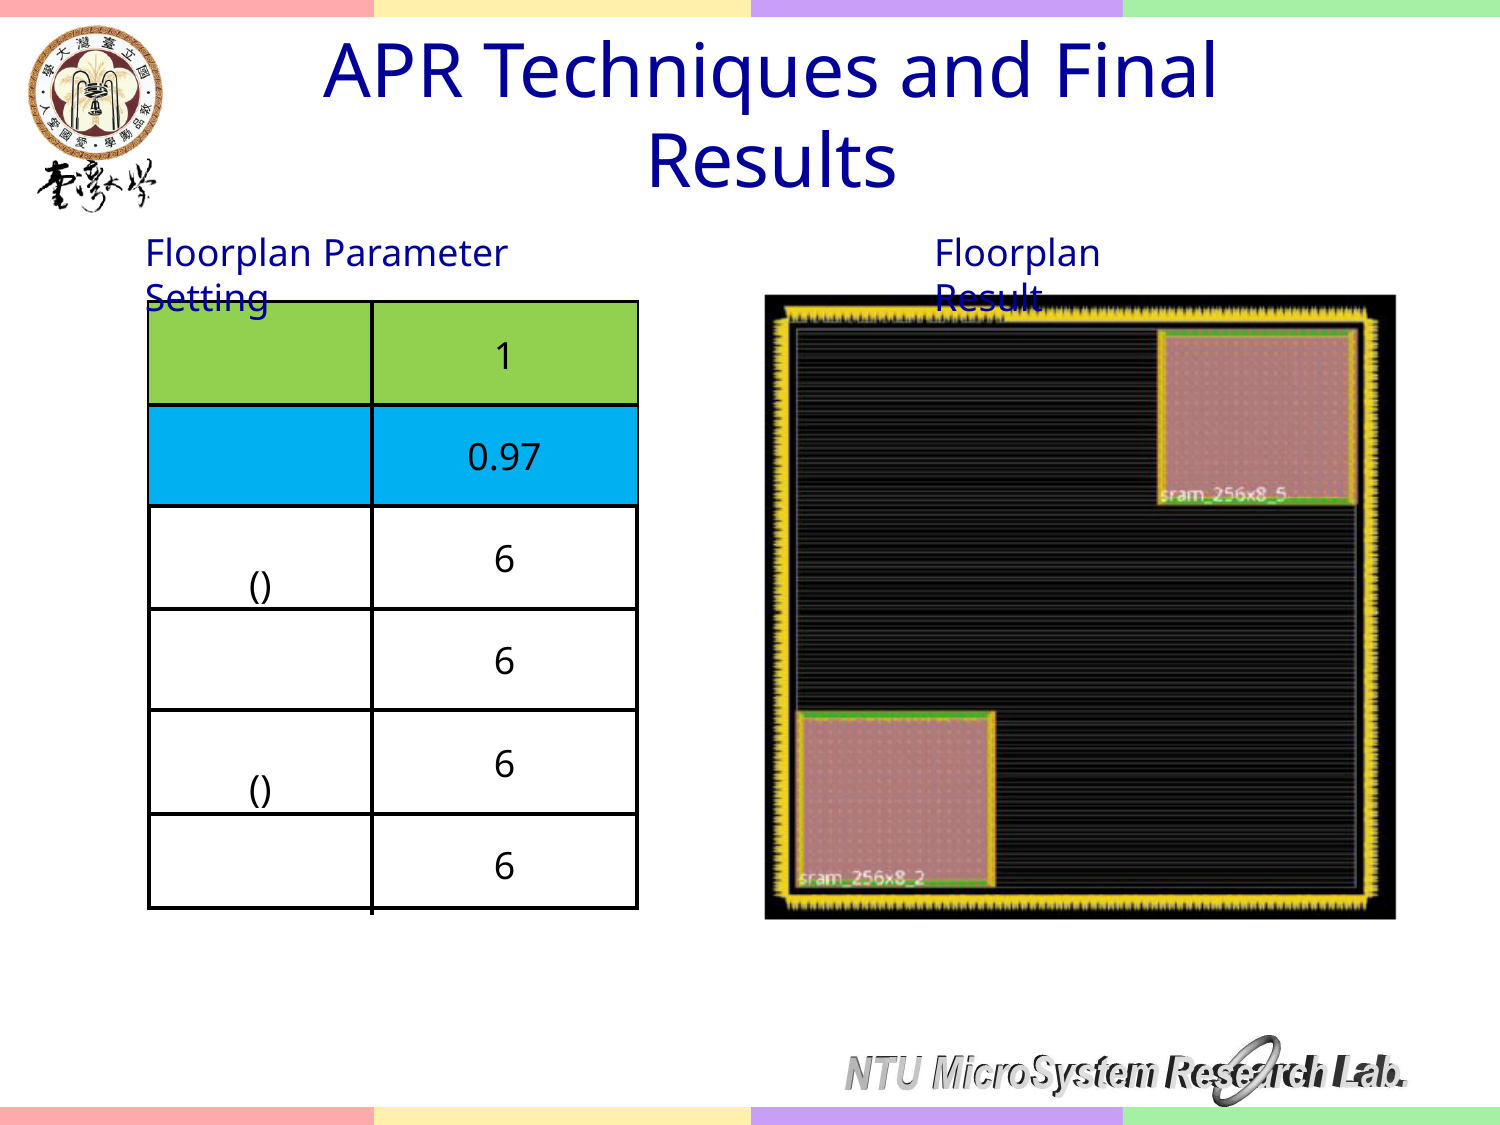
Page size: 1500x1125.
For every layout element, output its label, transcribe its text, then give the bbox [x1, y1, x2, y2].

table_header [151, 611, 370, 708]
table_header [151, 712, 370, 812]
table_header [151, 816, 370, 906]
text_box Floorplan Result [919, 221, 1229, 280]
table_header [374, 816, 635, 906]
picture [26, 23, 164, 215]
picture [832, 1031, 1412, 1107]
table_header [374, 508, 635, 607]
title APR Techniques and Final Results [193, 19, 1350, 207]
picture [751, 281, 1415, 926]
table_header [374, 611, 635, 708]
table_header [151, 508, 370, 607]
table_header [374, 712, 635, 812]
text_box Floorplan Parameter Setting [130, 221, 653, 327]
